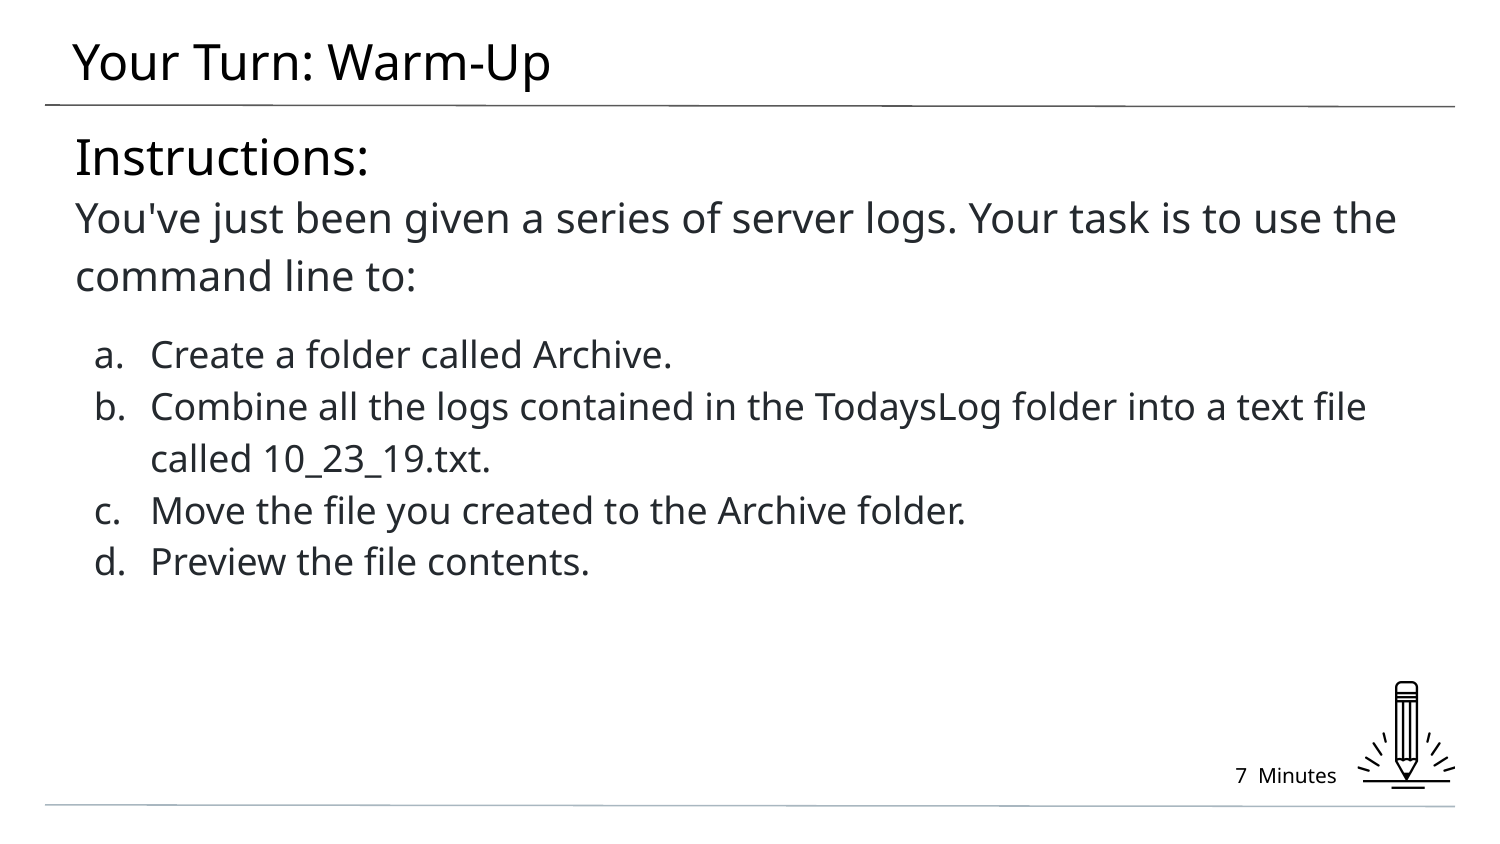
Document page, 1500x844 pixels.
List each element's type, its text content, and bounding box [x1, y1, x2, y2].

list You've just been given a series of server logs. Your task is to use the command line to: Create a folder called Archive. Combine all the logs contained in the TodaysLog folder into a text file called 10_23_19.txt. Move the file you created to the Archive folder. Preview the file contents. [0, 184, 1500, 710]
subtitle Instructions: [0, 110, 1500, 171]
title 7 Minutes [0, 761, 1500, 805]
title Your Turn: Warm-Up [0, 0, 1500, 88]
picture [1357, 710, 1455, 761]
